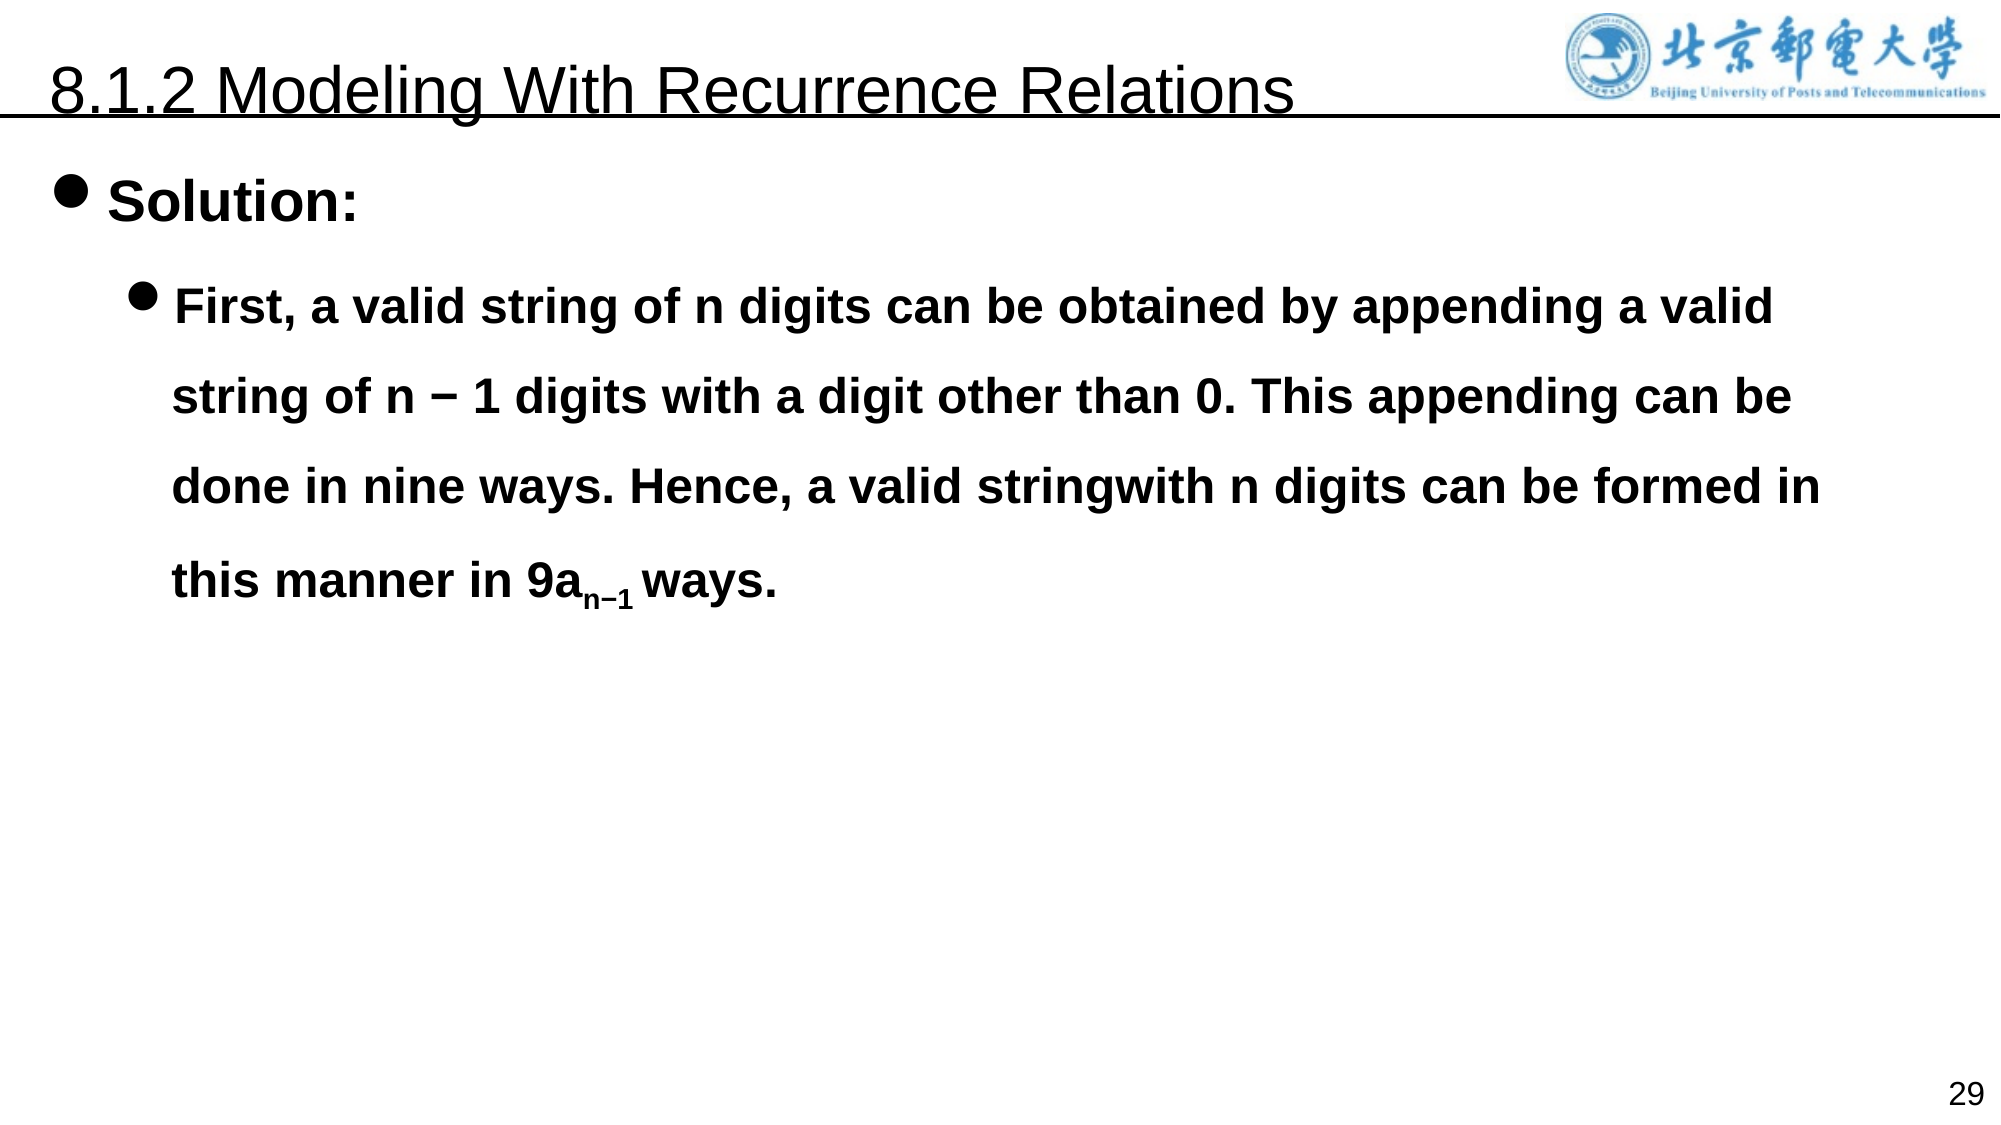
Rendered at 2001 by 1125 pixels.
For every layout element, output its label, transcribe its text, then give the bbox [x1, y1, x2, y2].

text_box Solution: First, a valid string of n digits can be obtained by appending a valid string of n − 1 digits with a digit other than 0. This appending can be done in nine ways. Hence, a valid stringwith n digits can be formed in this manner in 9an−1 ways. [34, 120, 1934, 1100]
text_box 8.1.2 Modeling With Recurrence Relations [34, 0, 1849, 120]
picture [1849, 13, 1988, 101]
